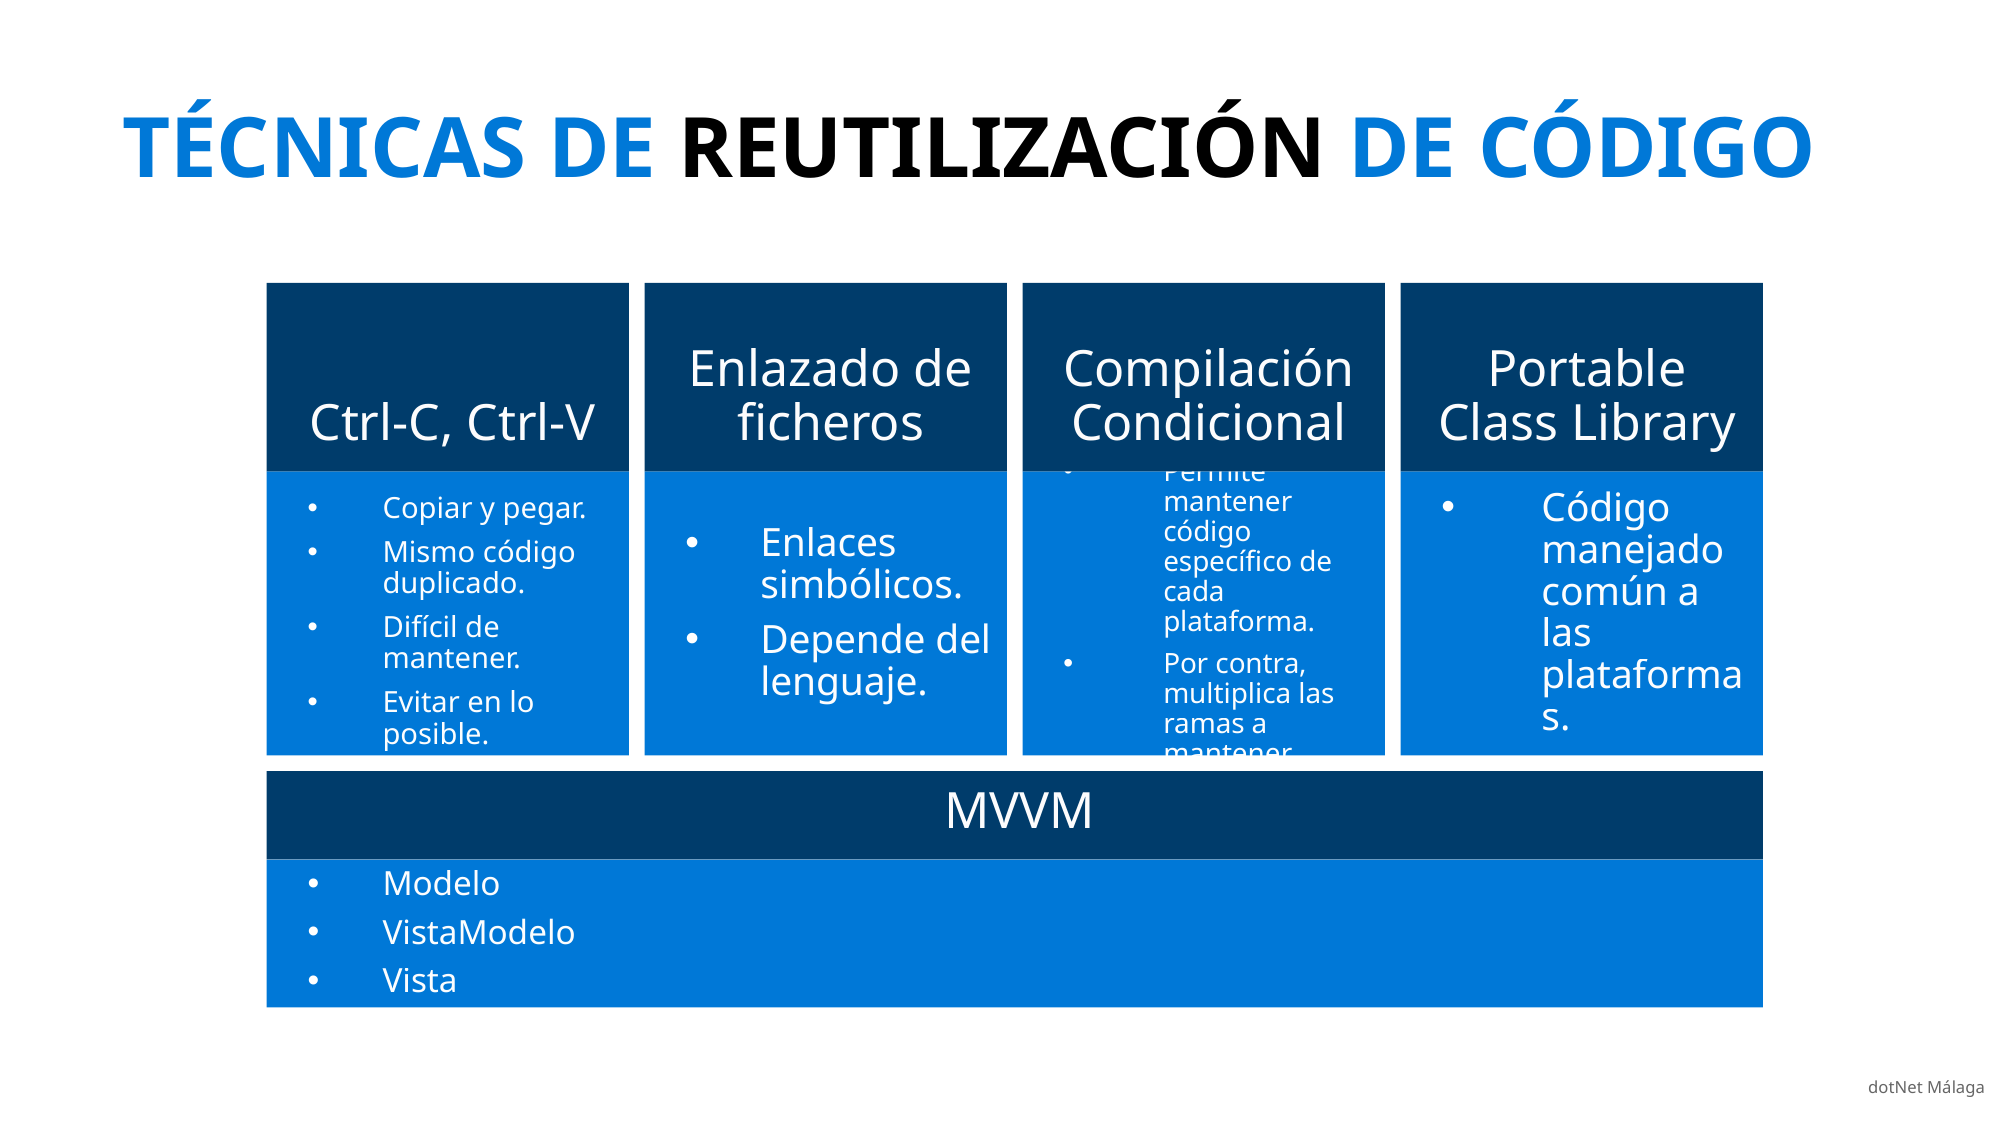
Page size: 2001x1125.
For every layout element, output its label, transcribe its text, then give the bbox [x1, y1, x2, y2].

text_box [1022, 282, 1385, 756]
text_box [644, 282, 1007, 756]
title TÉCNICAS DE REUTILIZACIÓN DE CÓDIGO [100, 87, 1900, 203]
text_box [266, 771, 1763, 1008]
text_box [266, 282, 629, 756]
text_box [1400, 282, 1763, 756]
